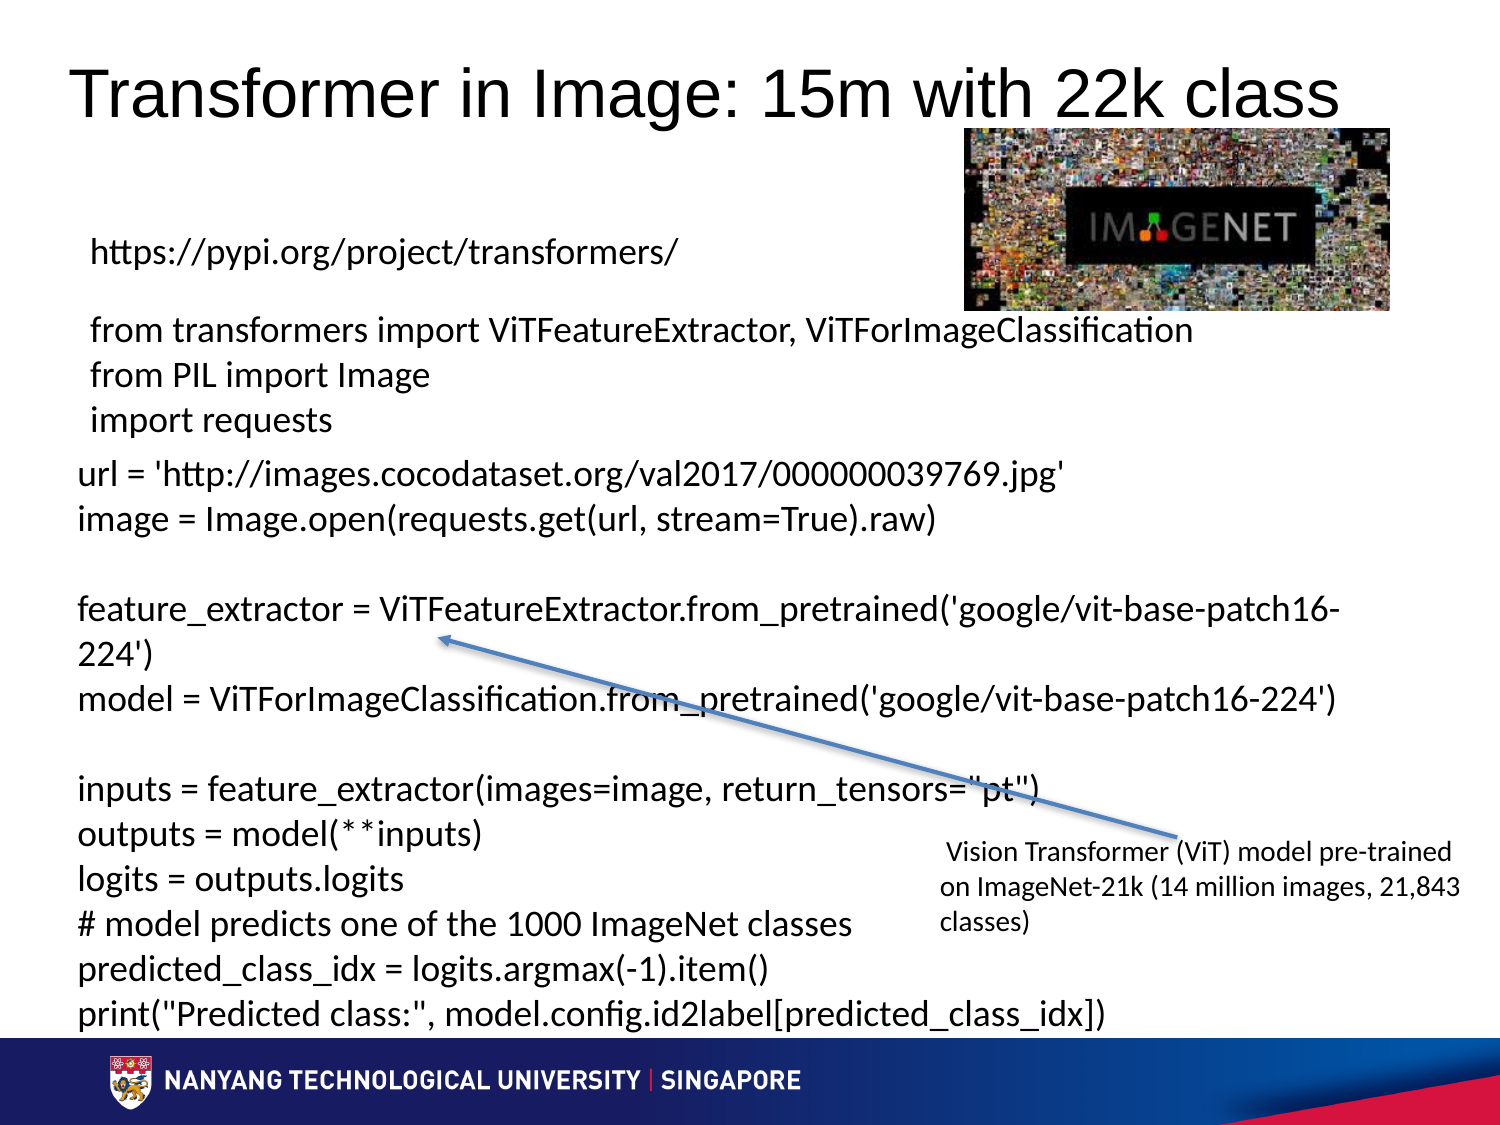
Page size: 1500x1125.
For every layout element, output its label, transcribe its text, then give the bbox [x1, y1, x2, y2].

picture [0, 1038, 1500, 1125]
title Transformer in Image: 15m with 22k class [53, 0, 1404, 184]
text_box from transformers import ViTFeatureExtractor, ViTForImageClassification from PIL import Image import requests [75, 297, 1301, 441]
text_box https://pypi.org/project/transformers/ [74, 219, 959, 280]
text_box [437, 637, 1178, 838]
text_box Vision Transformer (ViT) model pre-trained on ImageNet-21k (14 million images, 21,843 classes) [924, 824, 1488, 945]
picture [964, 128, 1391, 311]
text_box url = 'http://images.cocodataset.org/val2017/000000039769.jpg' image = Image.open(requests.get(url, stream=True).raw) feature_extractor = ViTFeatureExtractor.from_pretrained('google/vit-base-patch16-224') model = ViTForImageClassification.from_pretrained('google/vit-base-patch16-224') inputs = feature_extractor(images=image, return_tensors="pt") outputs = model(**inputs) logits = outputs.logits # model predicts one of the 1000 ImageNet classes predicted_class_idx = logits.argmax(-1).item() print("Predicted class:", model.config.id2label[predicted_class_idx]) [62, 441, 1388, 1041]
